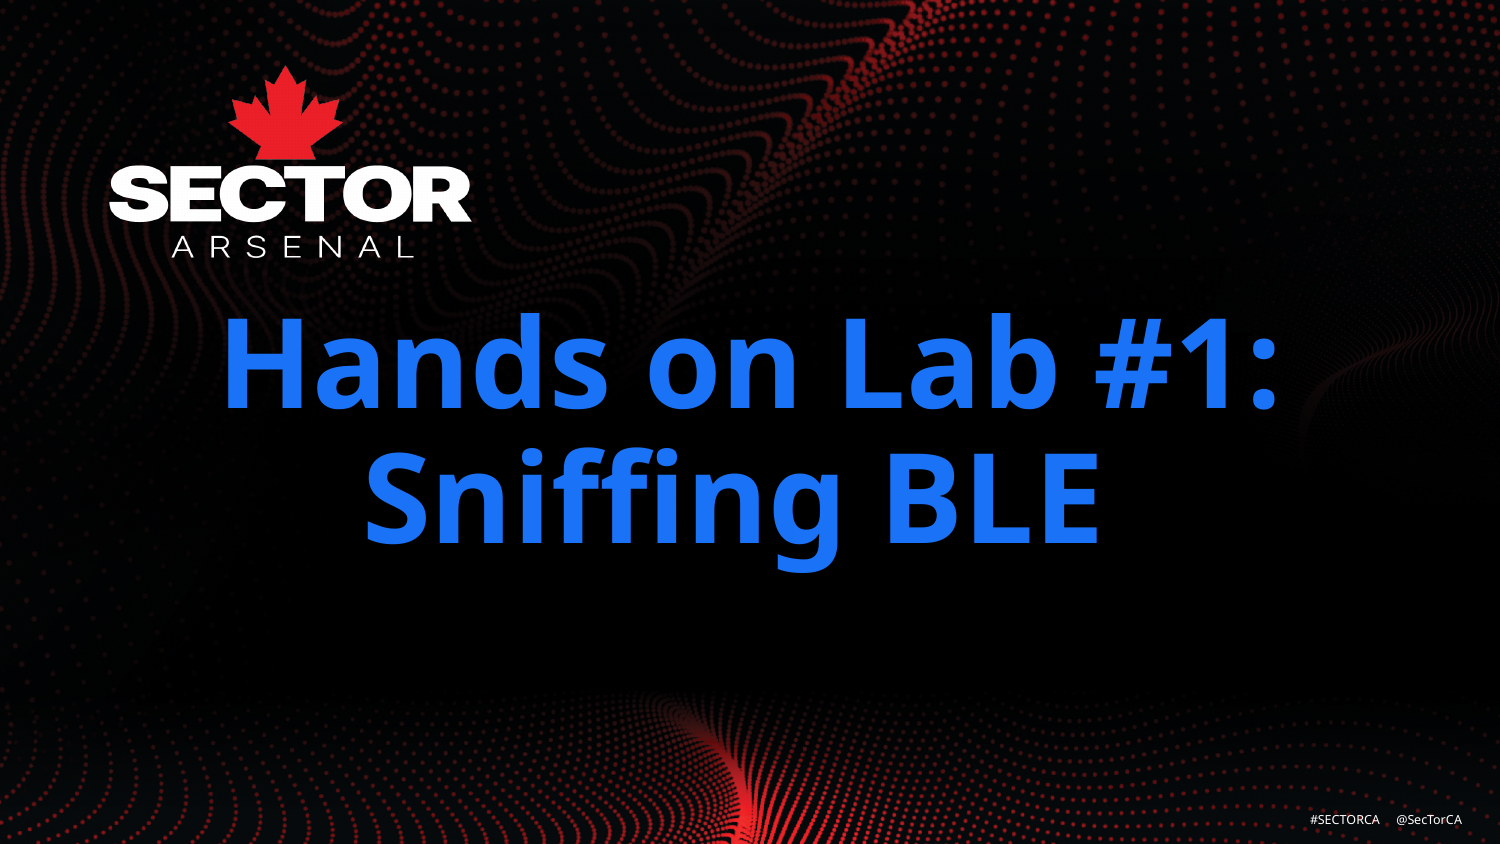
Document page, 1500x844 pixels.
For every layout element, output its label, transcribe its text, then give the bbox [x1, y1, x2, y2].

picture [0, 0, 1500, 297]
picture [0, 574, 1500, 844]
text_box Hands on Lab #1: Sniffing BLE [0, 297, 1500, 574]
